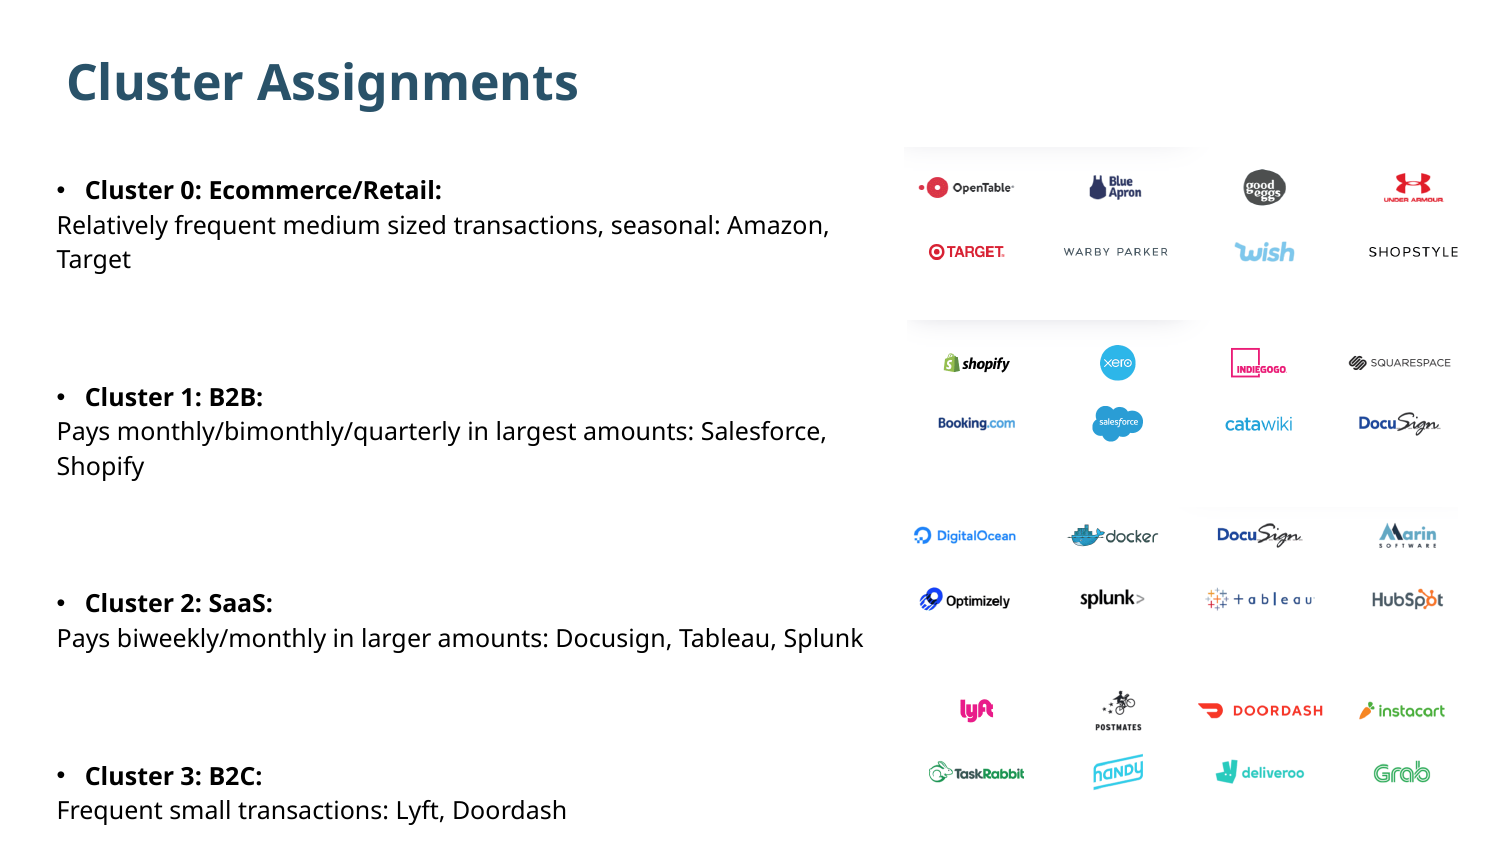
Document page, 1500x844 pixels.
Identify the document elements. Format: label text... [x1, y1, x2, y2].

text_box Cluster 0: Ecommerce/Retail: Relatively frequent medium sized transactions, seasonal: Amazon, Target Cluster 1: B2B: Pays monthly/bimonthly/quarterly in largest amounts: Salesforce, Shopify Cluster 2: SaaS: Pays biweekly/monthly in larger amounts: Docusign, Tableau, Splunk Cluster 3: B2C: Frequent small transactions: Lyft, Doordash [16, 125, 899, 813]
picture [904, 147, 1475, 273]
picture [907, 320, 1478, 460]
picture [912, 668, 1465, 812]
picture [906, 507, 1458, 629]
text_box Cluster Assignments [51, 0, 1449, 126]
